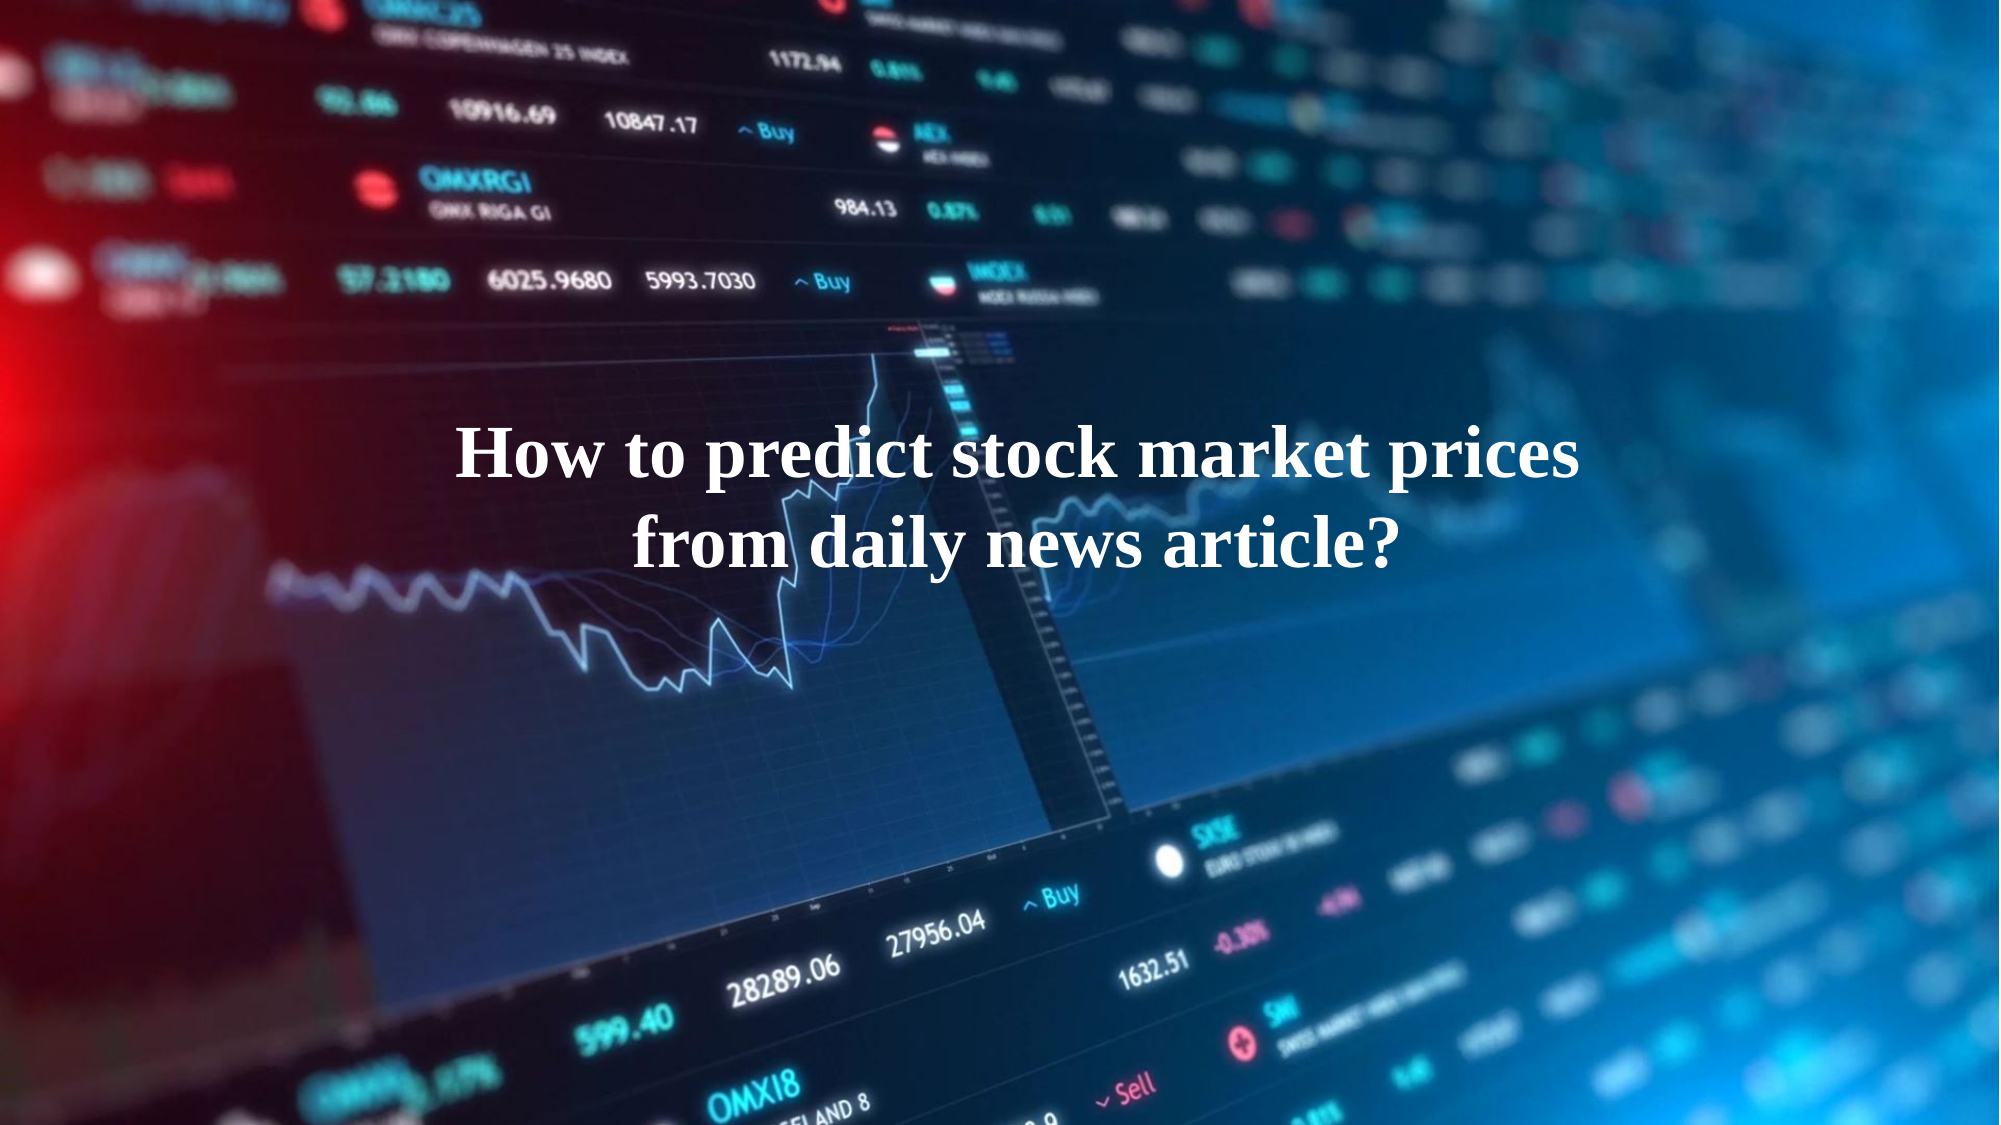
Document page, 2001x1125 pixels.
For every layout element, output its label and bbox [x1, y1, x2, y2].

text_box [0, 0, 2000, 1125]
